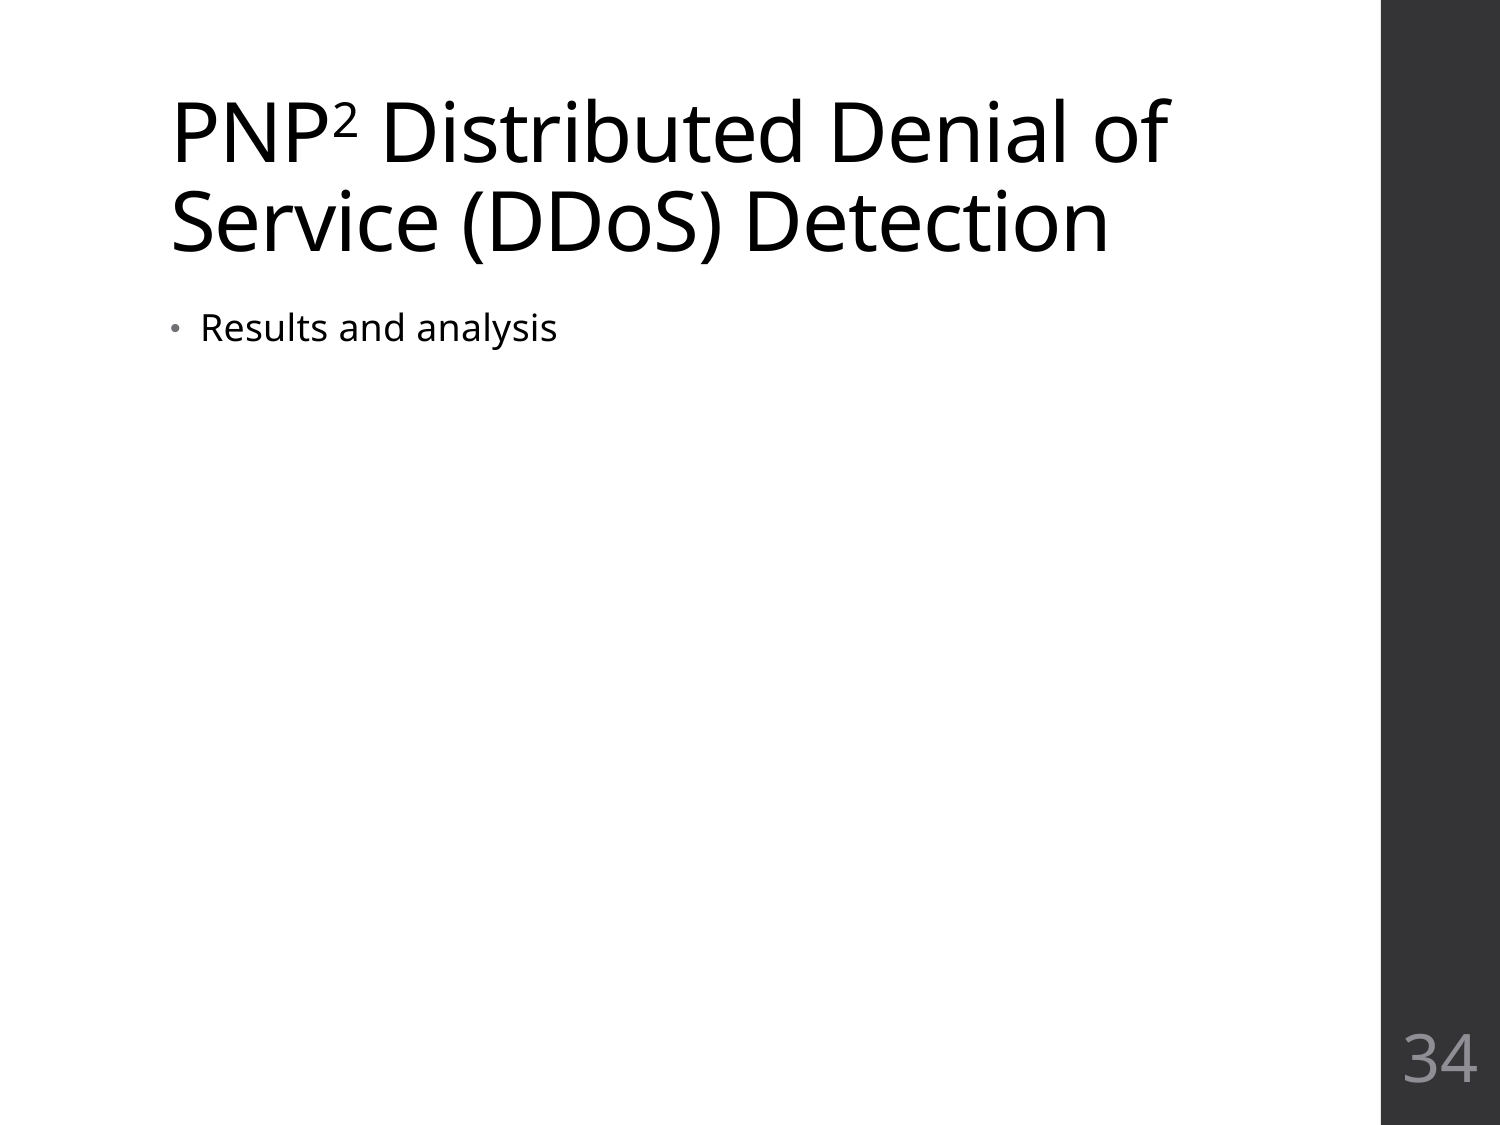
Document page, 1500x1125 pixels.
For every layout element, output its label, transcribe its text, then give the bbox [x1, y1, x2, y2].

slide_number 34 [1384, 1012, 1498, 1110]
title PNP2 Distributed Denial of Service (DDoS) Detection [155, 60, 1348, 278]
list Results and analysis [155, 299, 1213, 1014]
